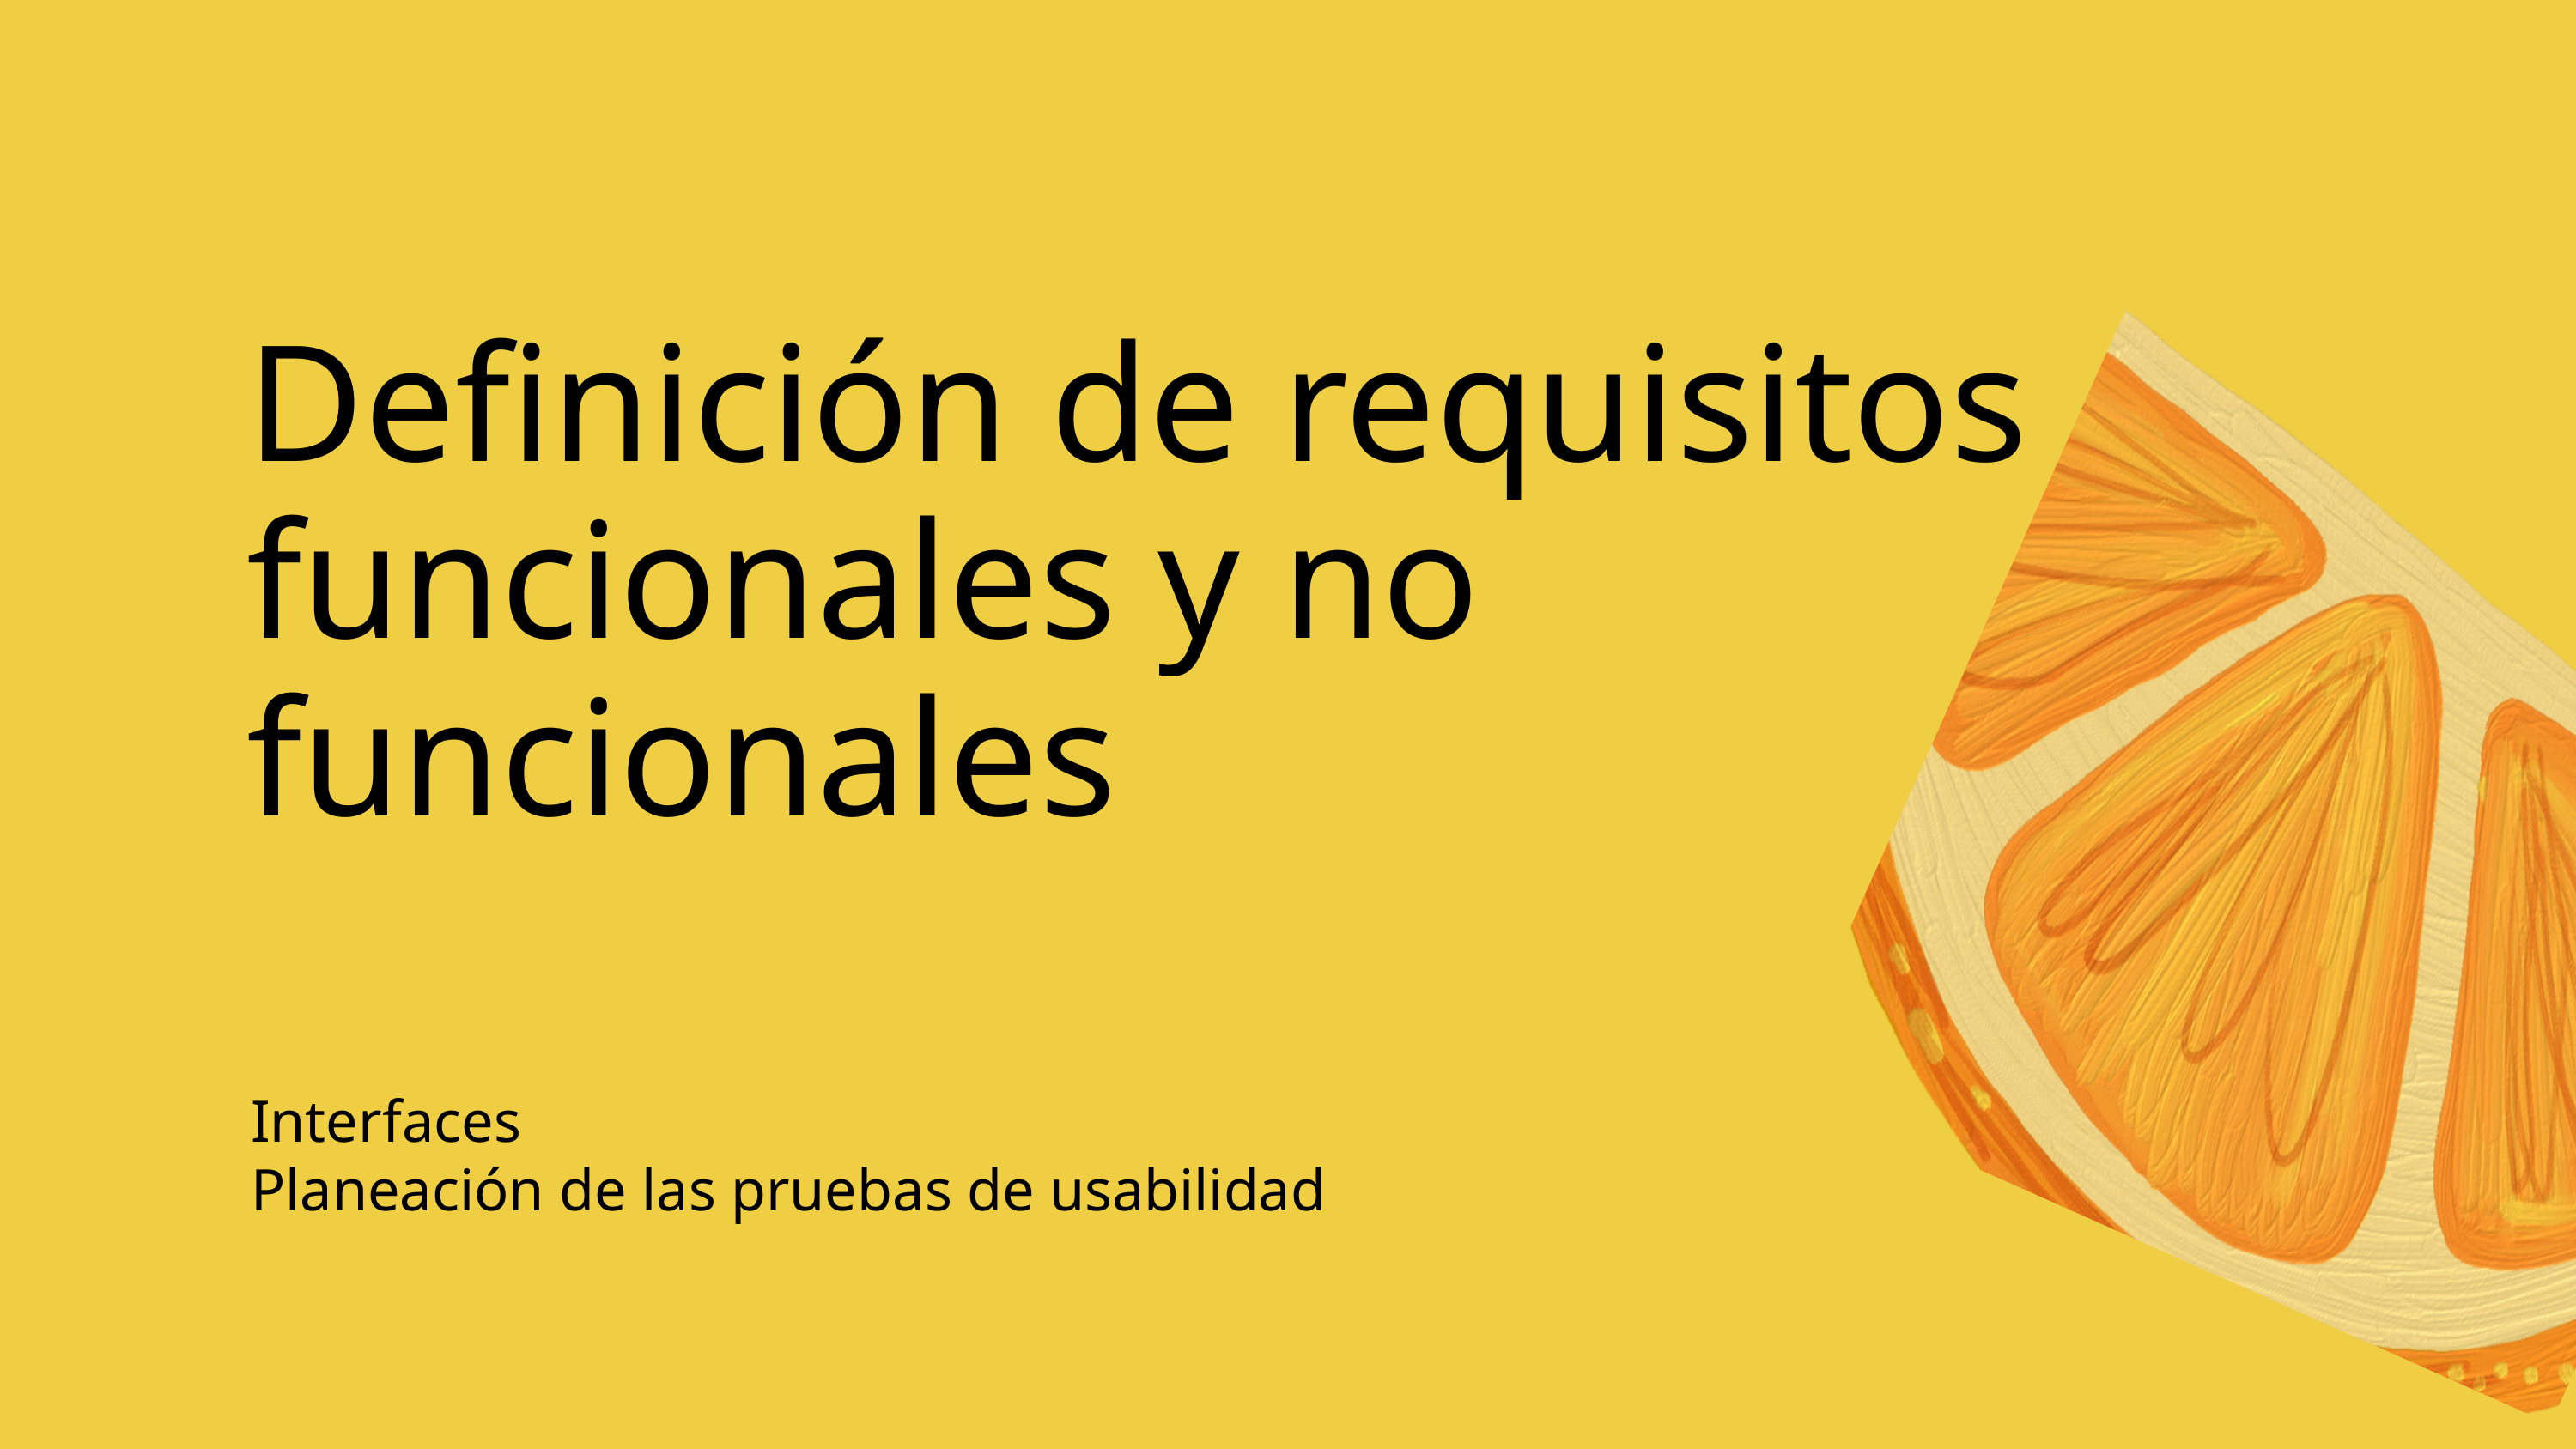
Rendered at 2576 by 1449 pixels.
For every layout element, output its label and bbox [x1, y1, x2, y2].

text_box [144, 316, 2174, 1233]
text_box [2123, 123, 2576, 1424]
